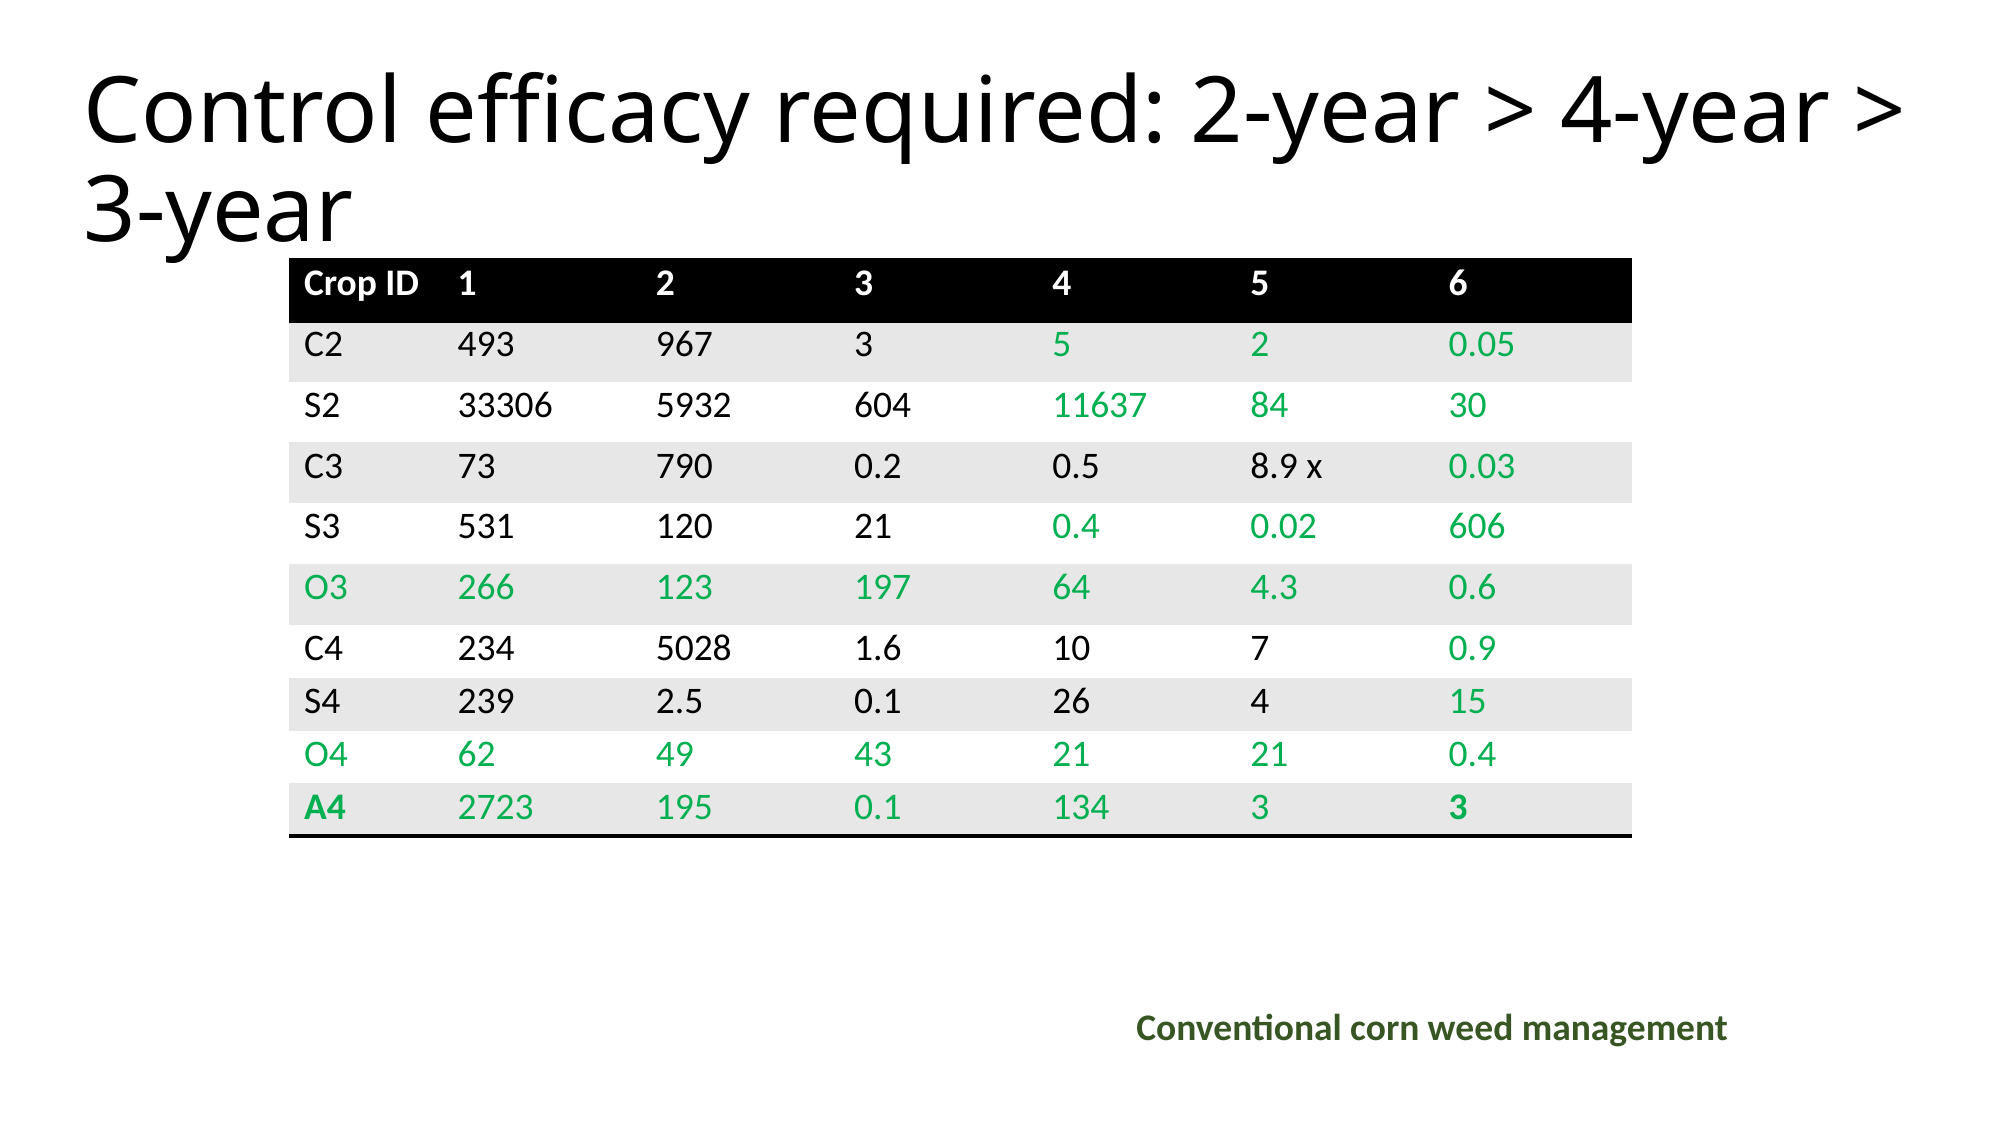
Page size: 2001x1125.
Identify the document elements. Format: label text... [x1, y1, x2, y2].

title Control efficacy required: 2-year > 4-year > 3-year [68, 53, 1932, 271]
text_box Conventional corn weed management [1121, 995, 1863, 1056]
